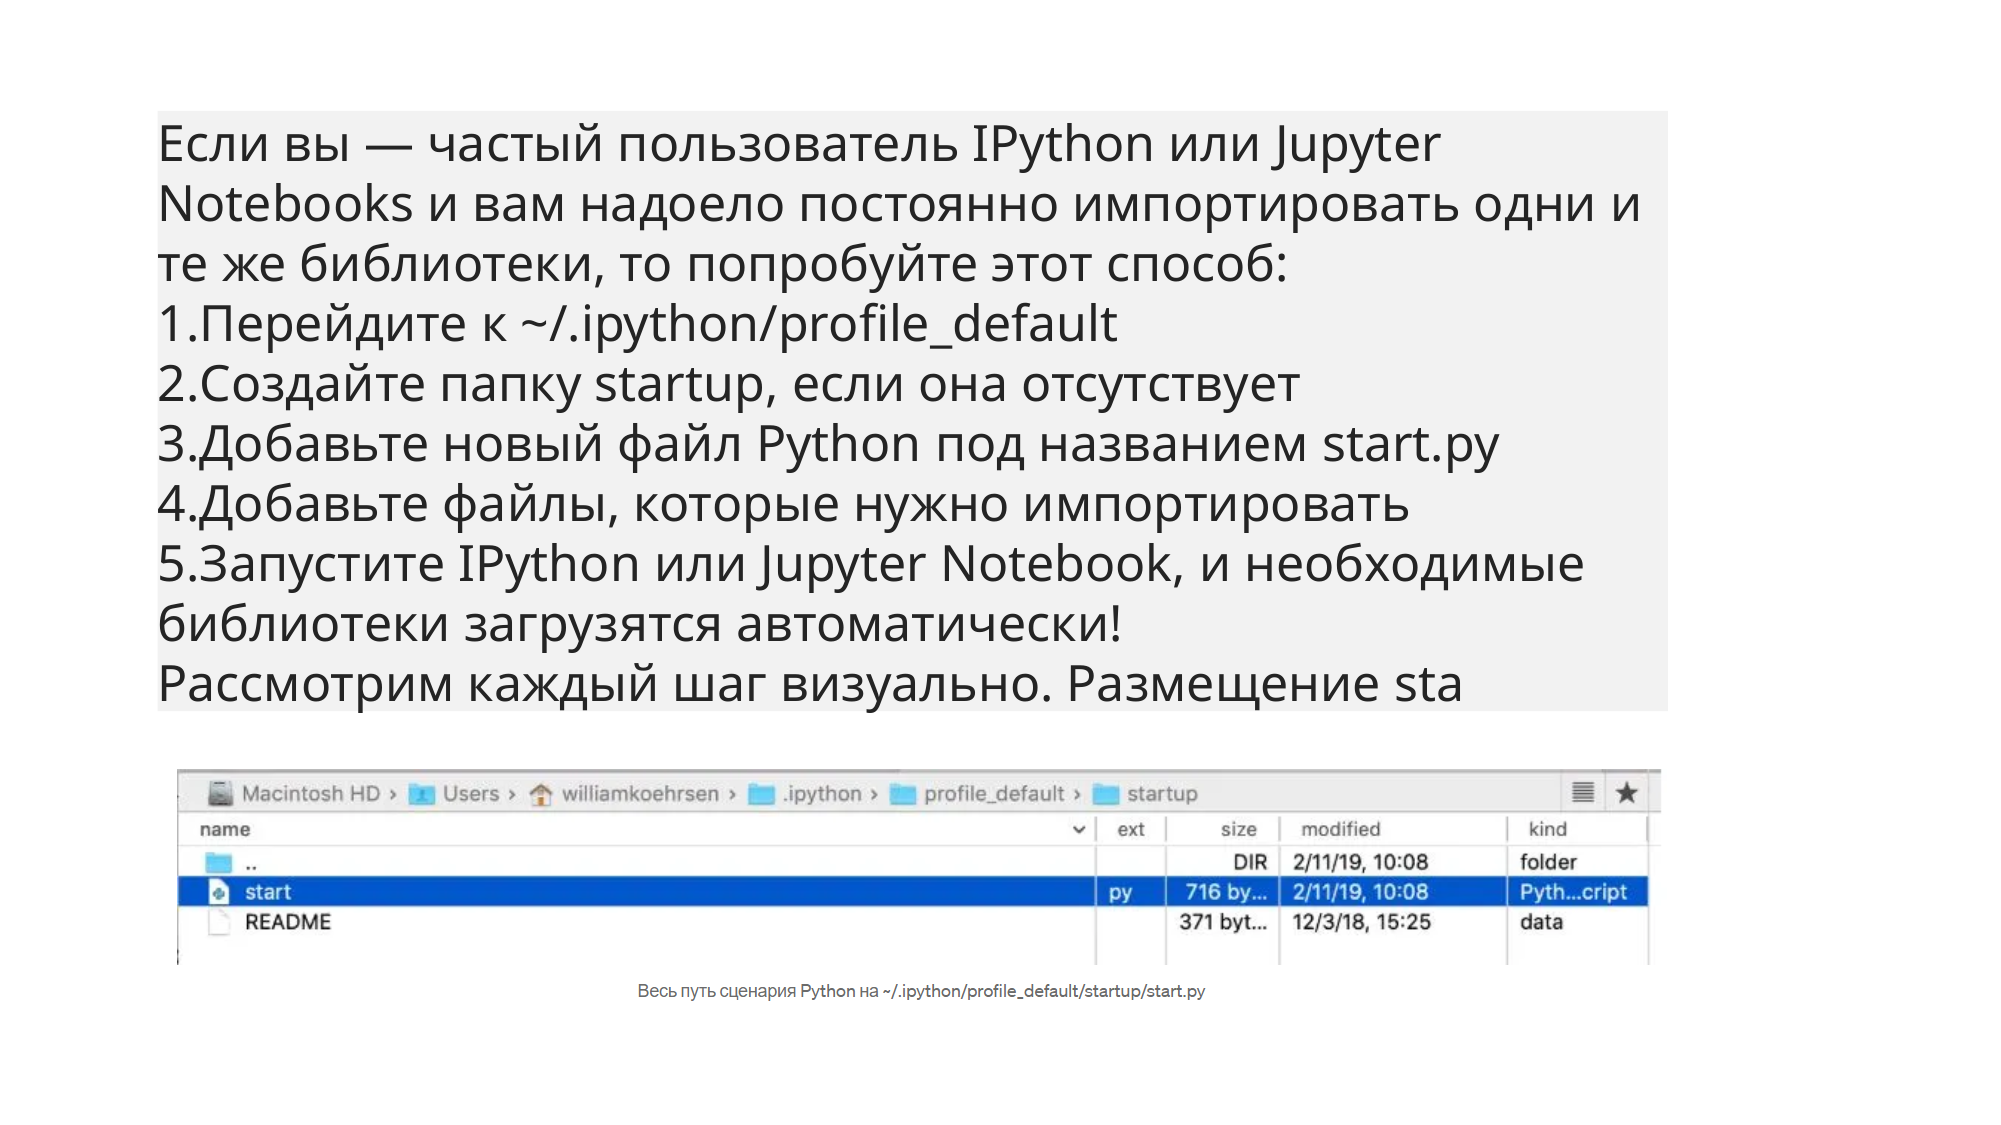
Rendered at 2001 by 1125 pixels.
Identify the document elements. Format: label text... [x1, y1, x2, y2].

picture [157, 759, 1687, 1067]
text_box Если вы — частый пользователь IPython или Jupyter Notebooks и вам надоело постоянно импортировать одни и те же библиотеки, то попробуйте этот способ: Перейдите к ~/.ipython/profile_default Создайте папку startup, если она отсутствует Добавьте новый файл Python под названием start.py Добавьте файлы, которые нужно импортировать Запустите IPython или Jupyter Notebook, и необходимые библиотеки загрузятся автоматически! Рассмотрим каждый шаг визуально. Размещение sta [157, 110, 1668, 712]
